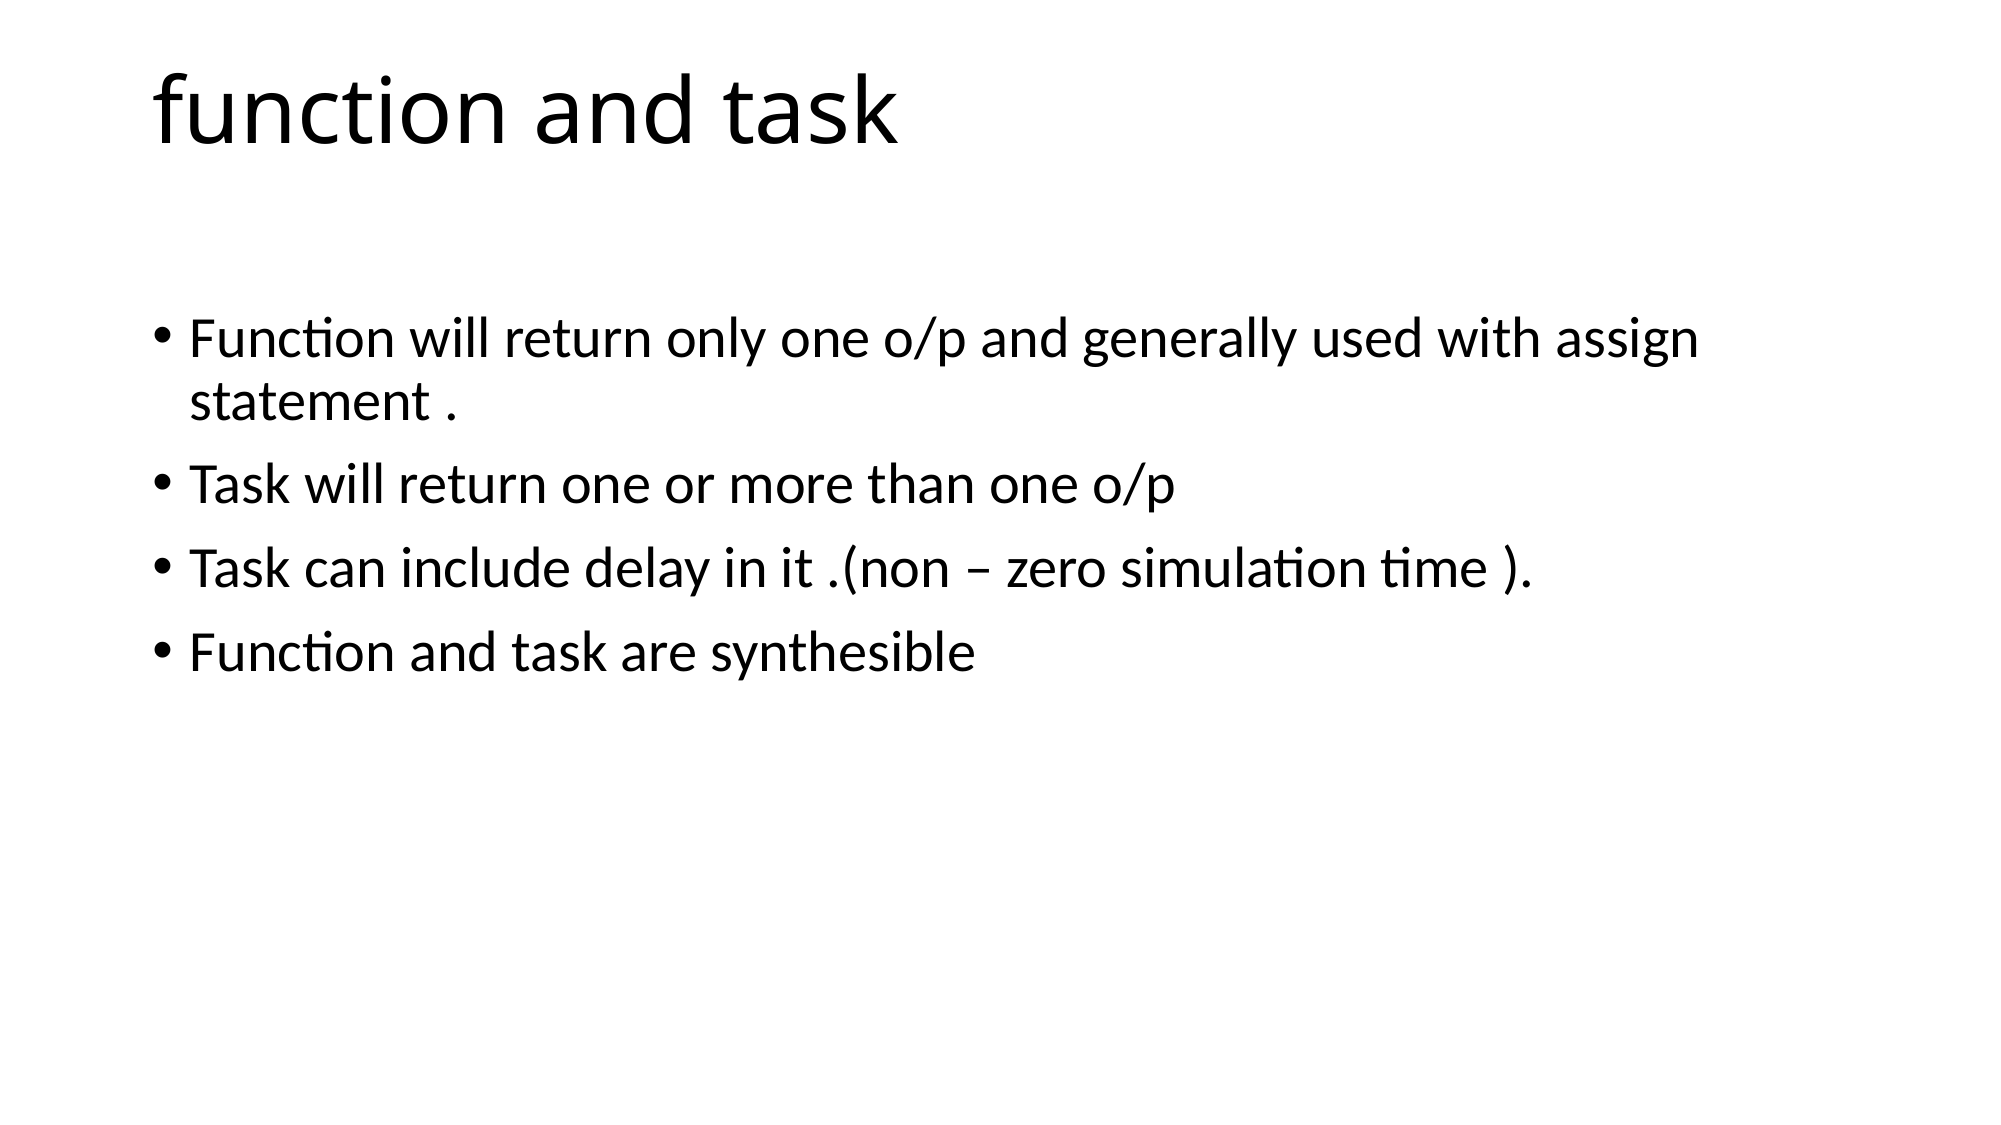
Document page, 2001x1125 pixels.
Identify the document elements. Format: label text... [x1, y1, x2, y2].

title function and task [137, 59, 1863, 278]
list Function will return only one o/p and generally used with assign statement . Task will return one or more than one o/p Task can include delay in it .(non – zero simulation time ). Function and task are synthesible [137, 299, 1863, 1014]
